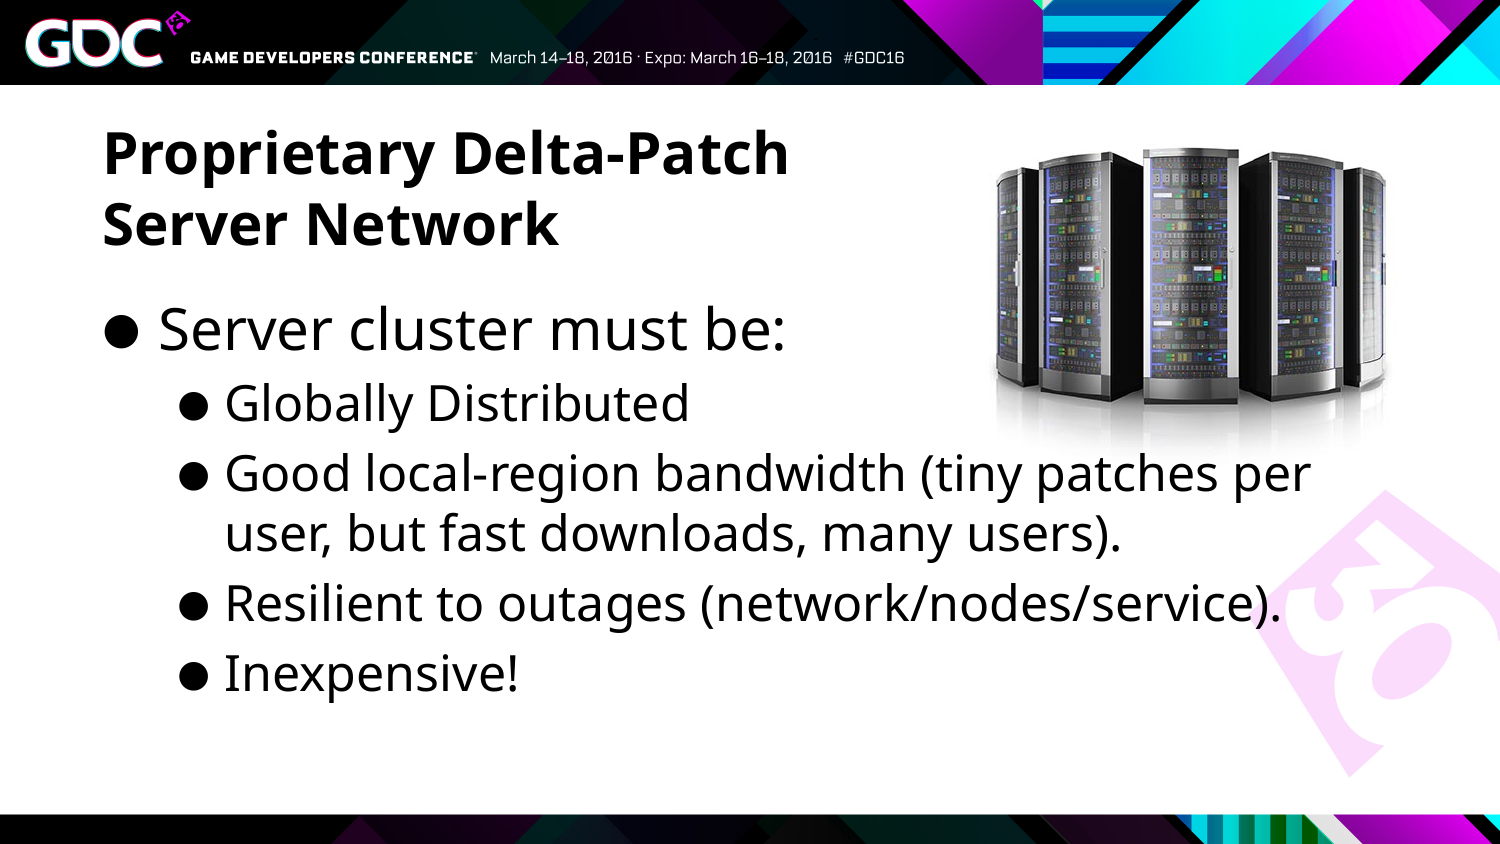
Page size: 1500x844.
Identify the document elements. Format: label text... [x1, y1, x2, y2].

title Proprietary Delta-Patch Server Network [87, 109, 944, 238]
list Server cluster must be: Globally Distributed Good local-region bandwidth (tiny patches per user, but fast downloads, many users). Resilient to outages (network/nodes/service). Inexpensive! [87, 284, 1413, 735]
picture [0, 0, 1500, 844]
